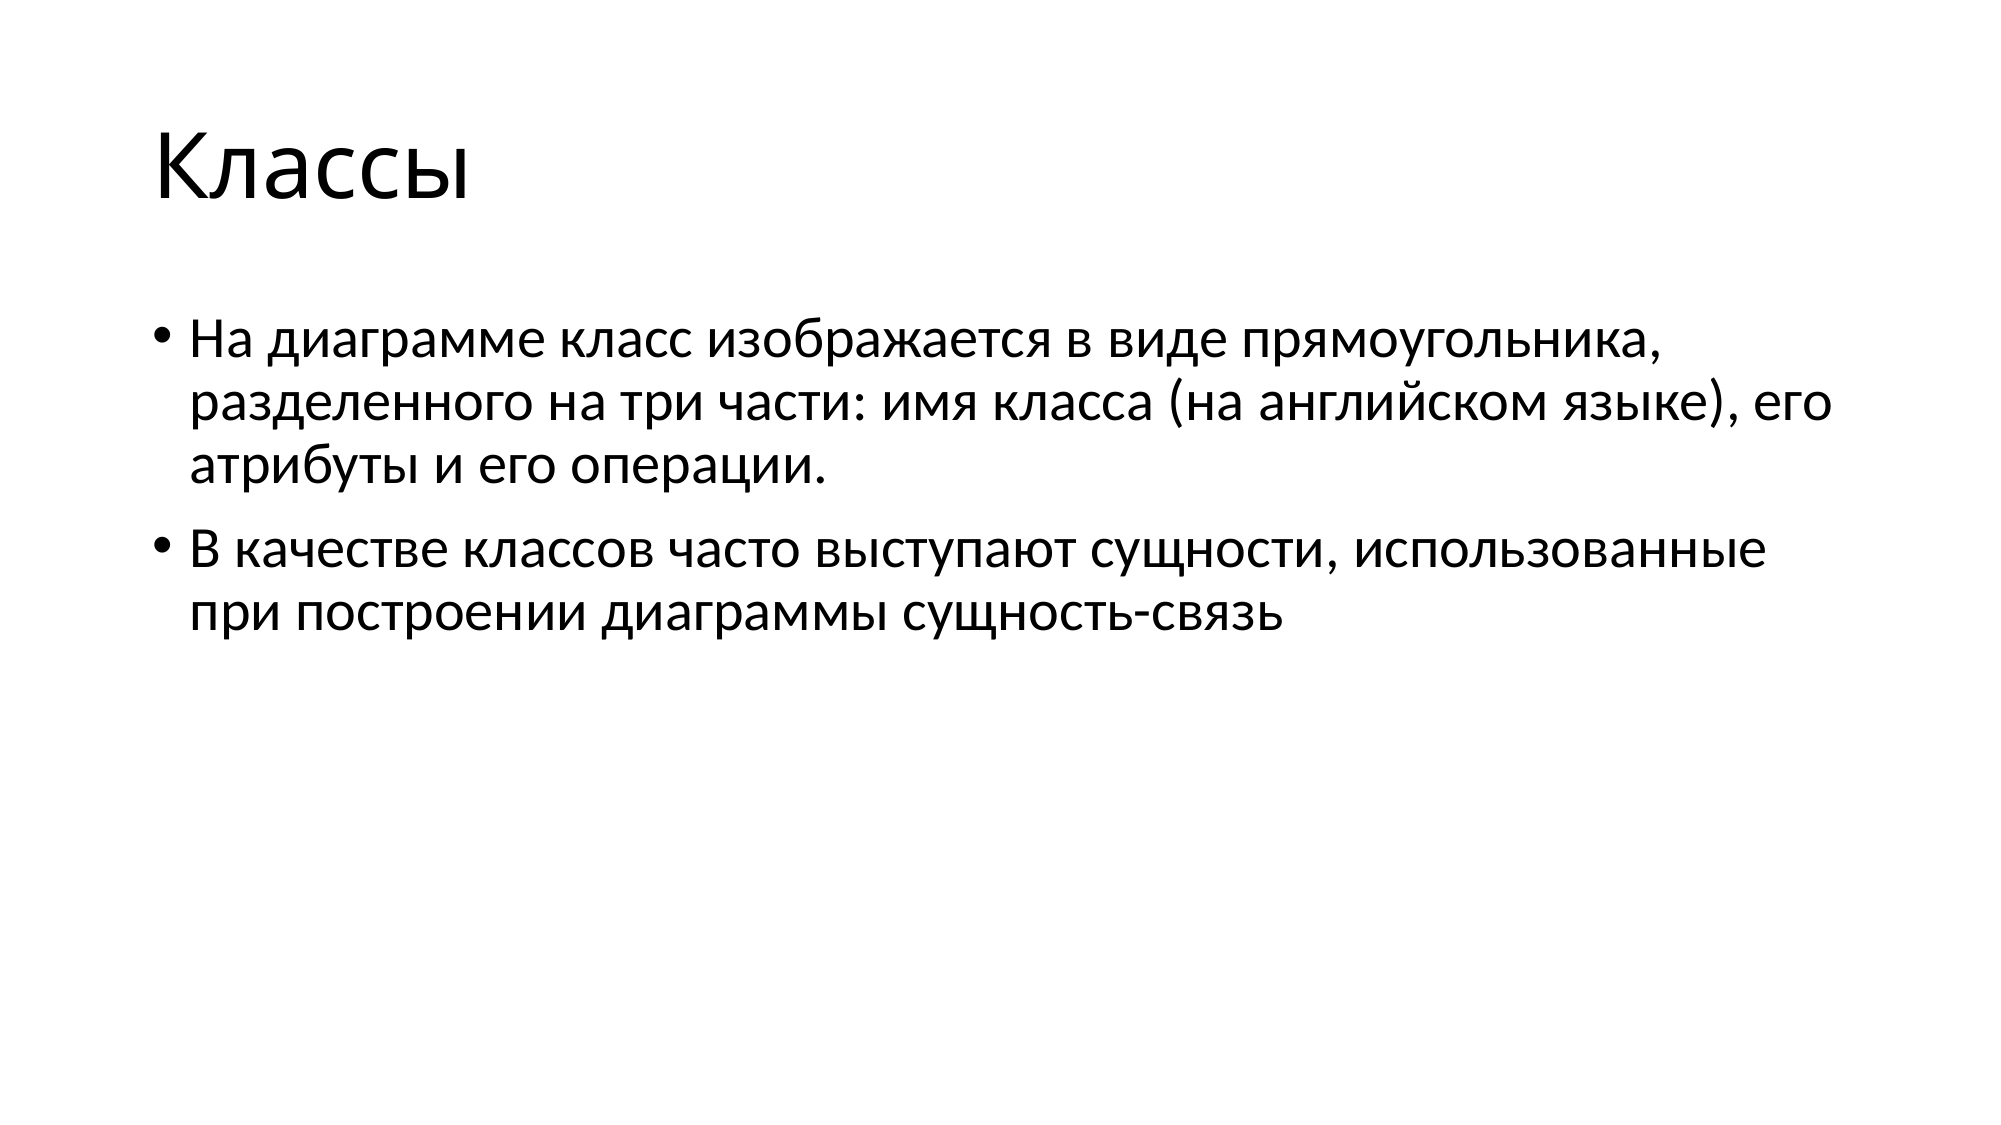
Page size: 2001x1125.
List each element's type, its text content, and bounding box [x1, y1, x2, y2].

title Классы [137, 59, 1863, 278]
list На диаграмме класс изображается в виде прямоугольника, разделенного на три части: имя класса (на английском языке), его атрибуты и его операции. В качестве классов часто выступают сущности, использованные при построении диаграммы сущность-связь [137, 299, 1863, 1014]
